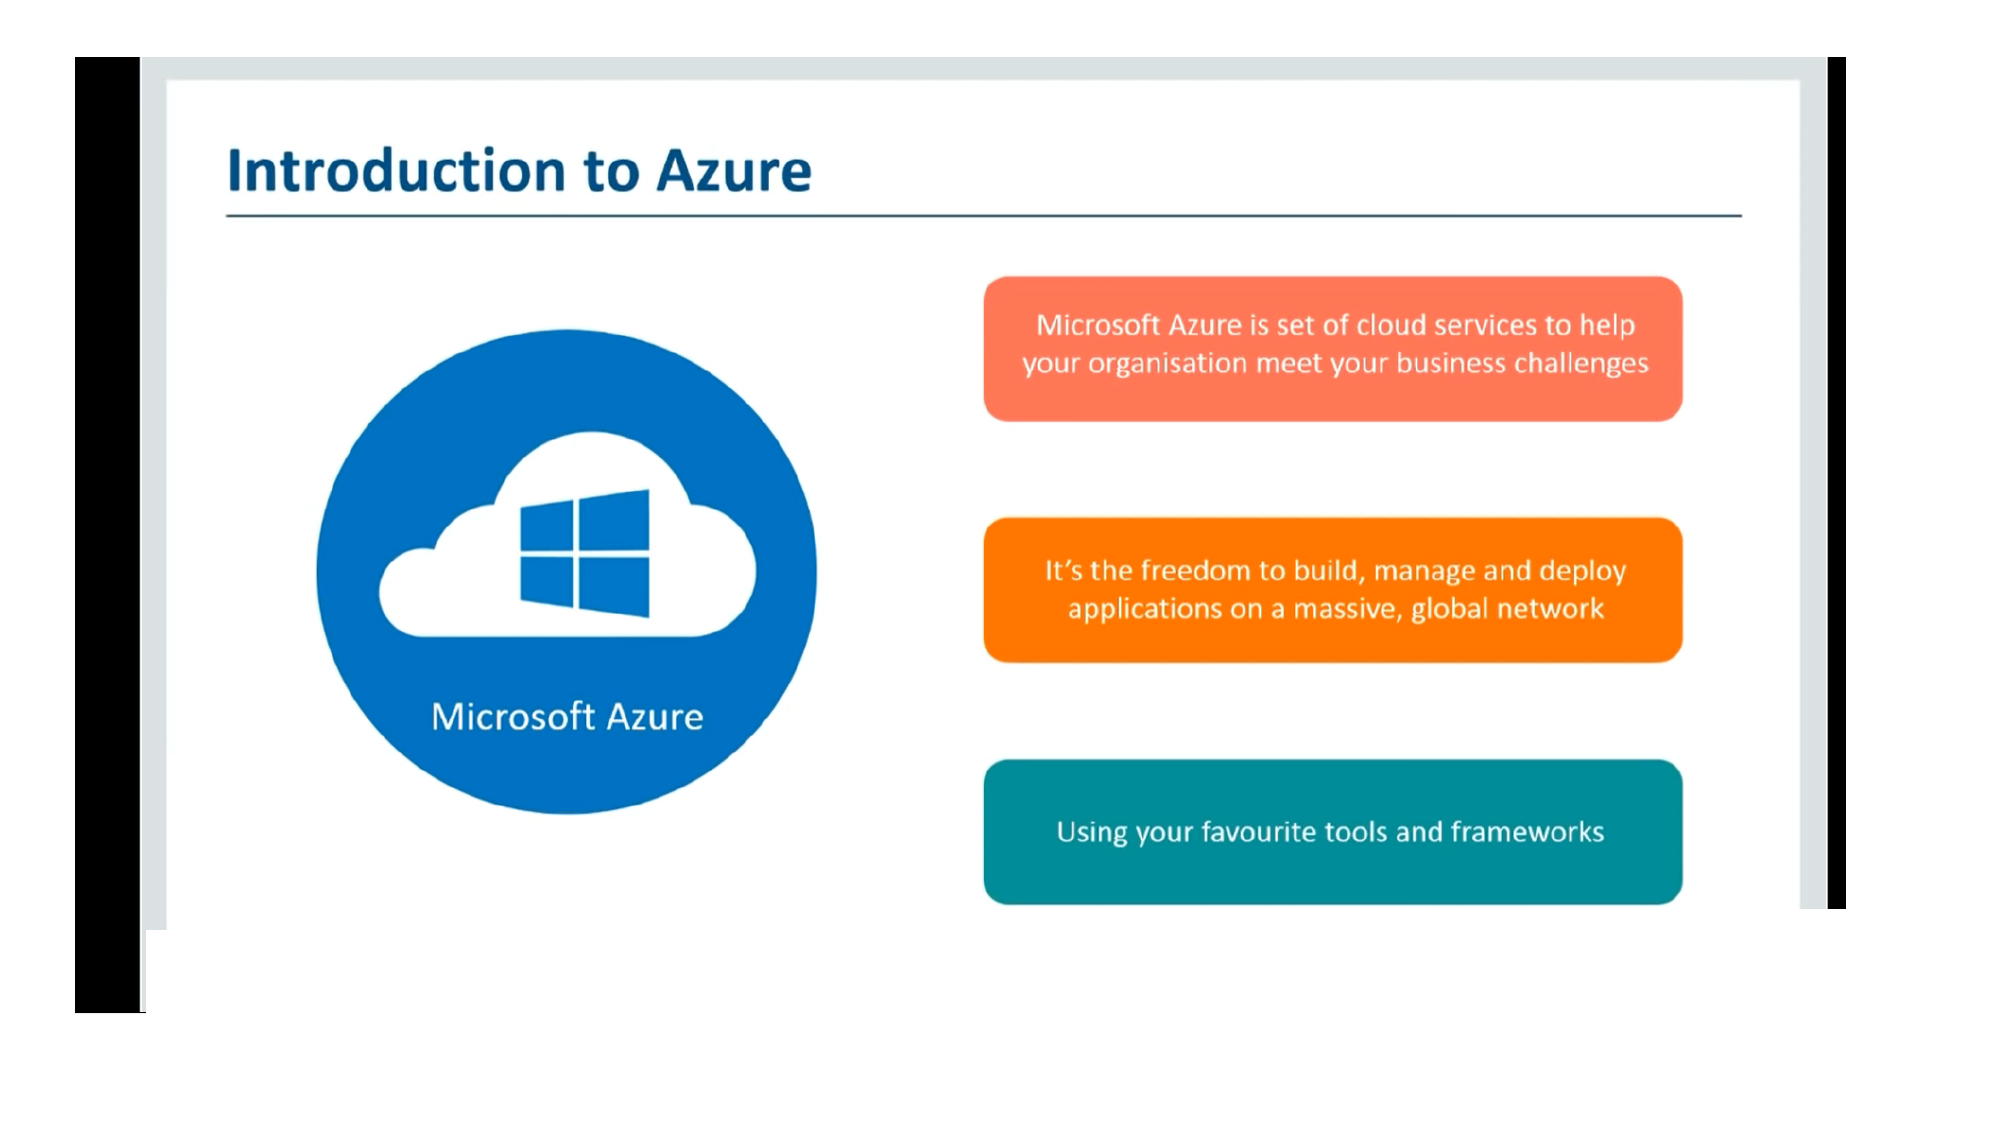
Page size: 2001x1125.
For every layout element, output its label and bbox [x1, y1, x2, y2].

list [75, 57, 1846, 1014]
